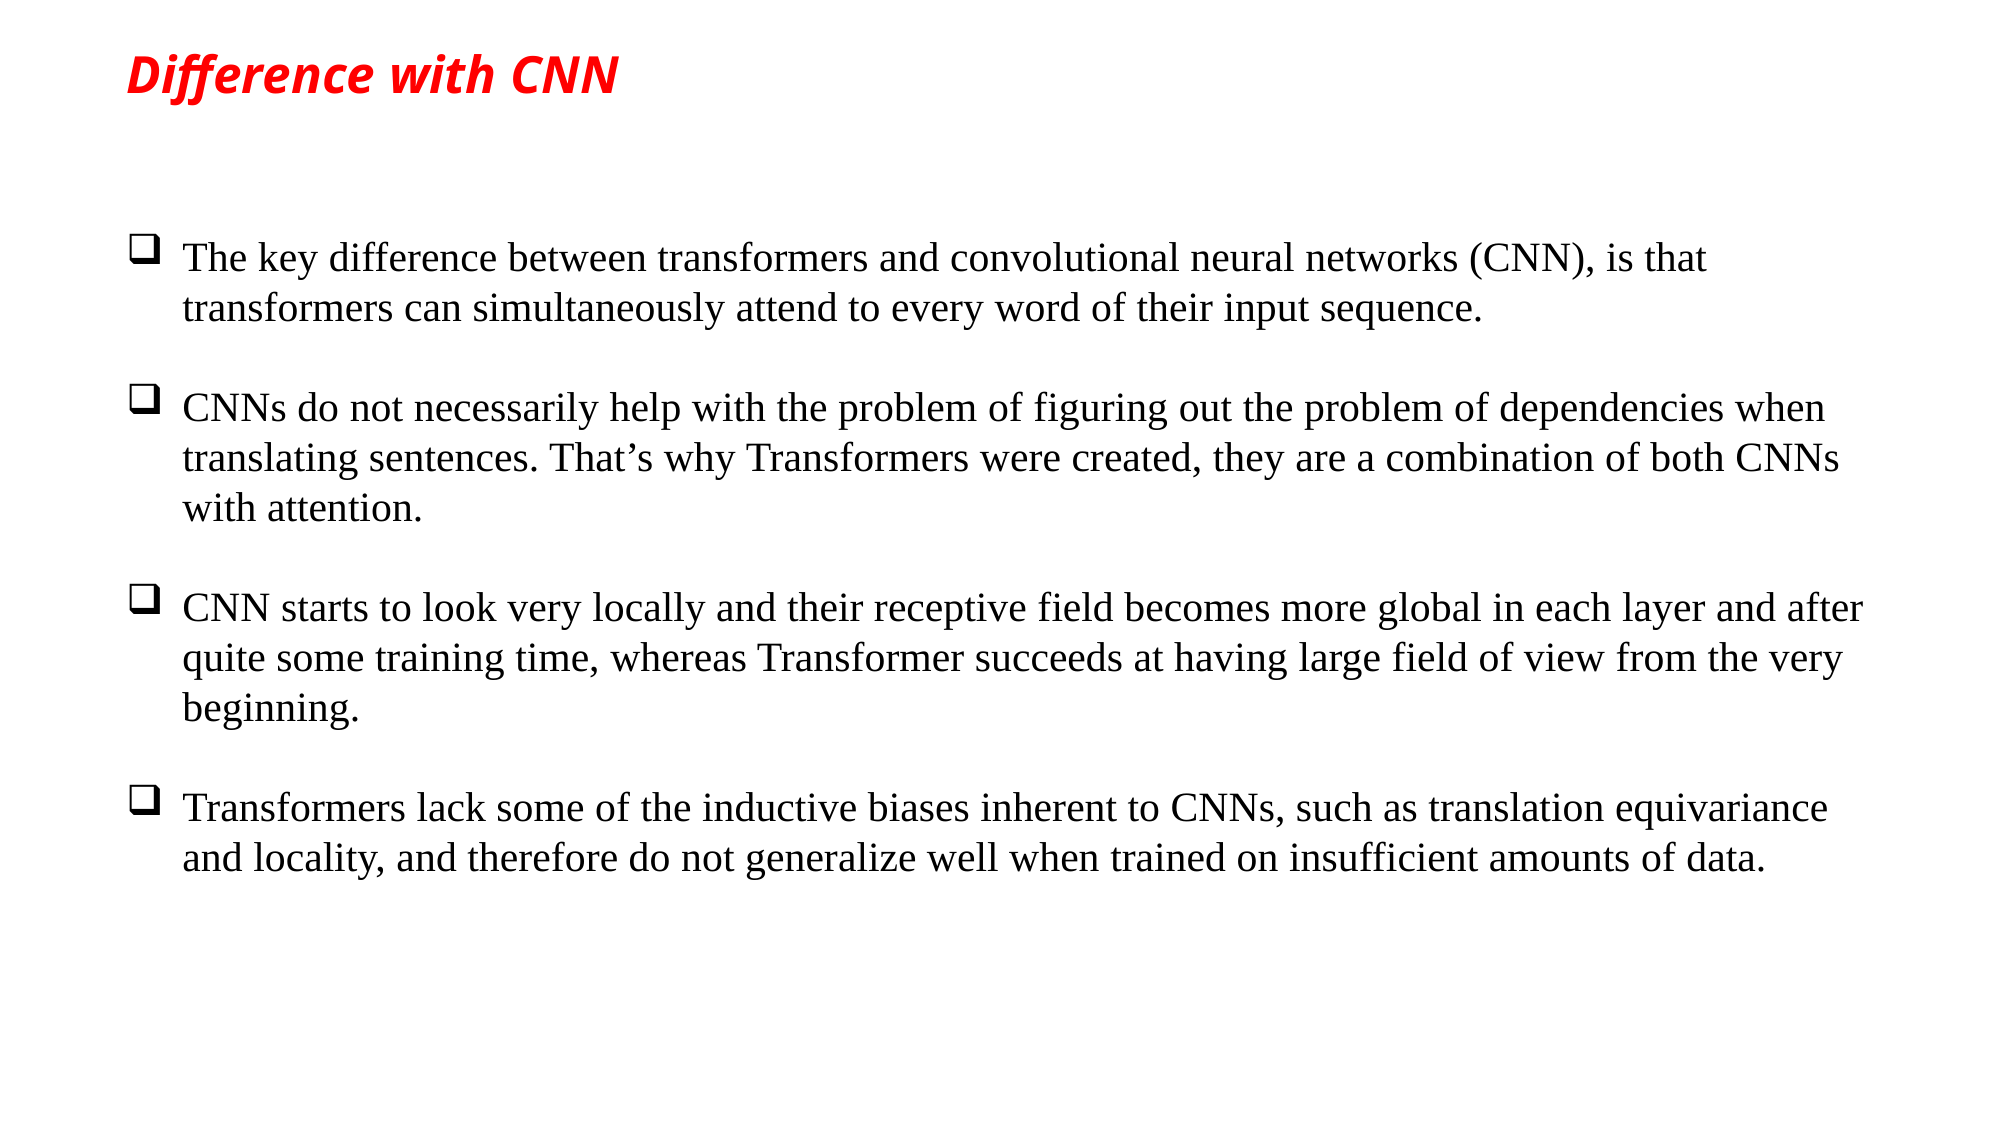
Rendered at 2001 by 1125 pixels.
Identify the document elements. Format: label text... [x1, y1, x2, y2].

text_box The key difference between transformers and convolutional neural networks (CNN), is that transformers can simultaneously attend to every word of their input sequence. CNNs do not necessarily help with the problem of figuring out the problem of dependencies when translating sentences. That’s why Transformers were created, they are a combination of both CNNs with attention. CNN starts to look very locally and their receptive field becomes more global in each layer and after quite some training time, whereas Transformer succeeds at having large field of view from the very beginning. Transformers lack some of the inductive biases inherent to CNNs, such as translation equivariance and locality, and therefore do not generalize well when trained on insufficient amounts of data. [111, 222, 1915, 938]
title Difference with CNN [111, 41, 1960, 174]
